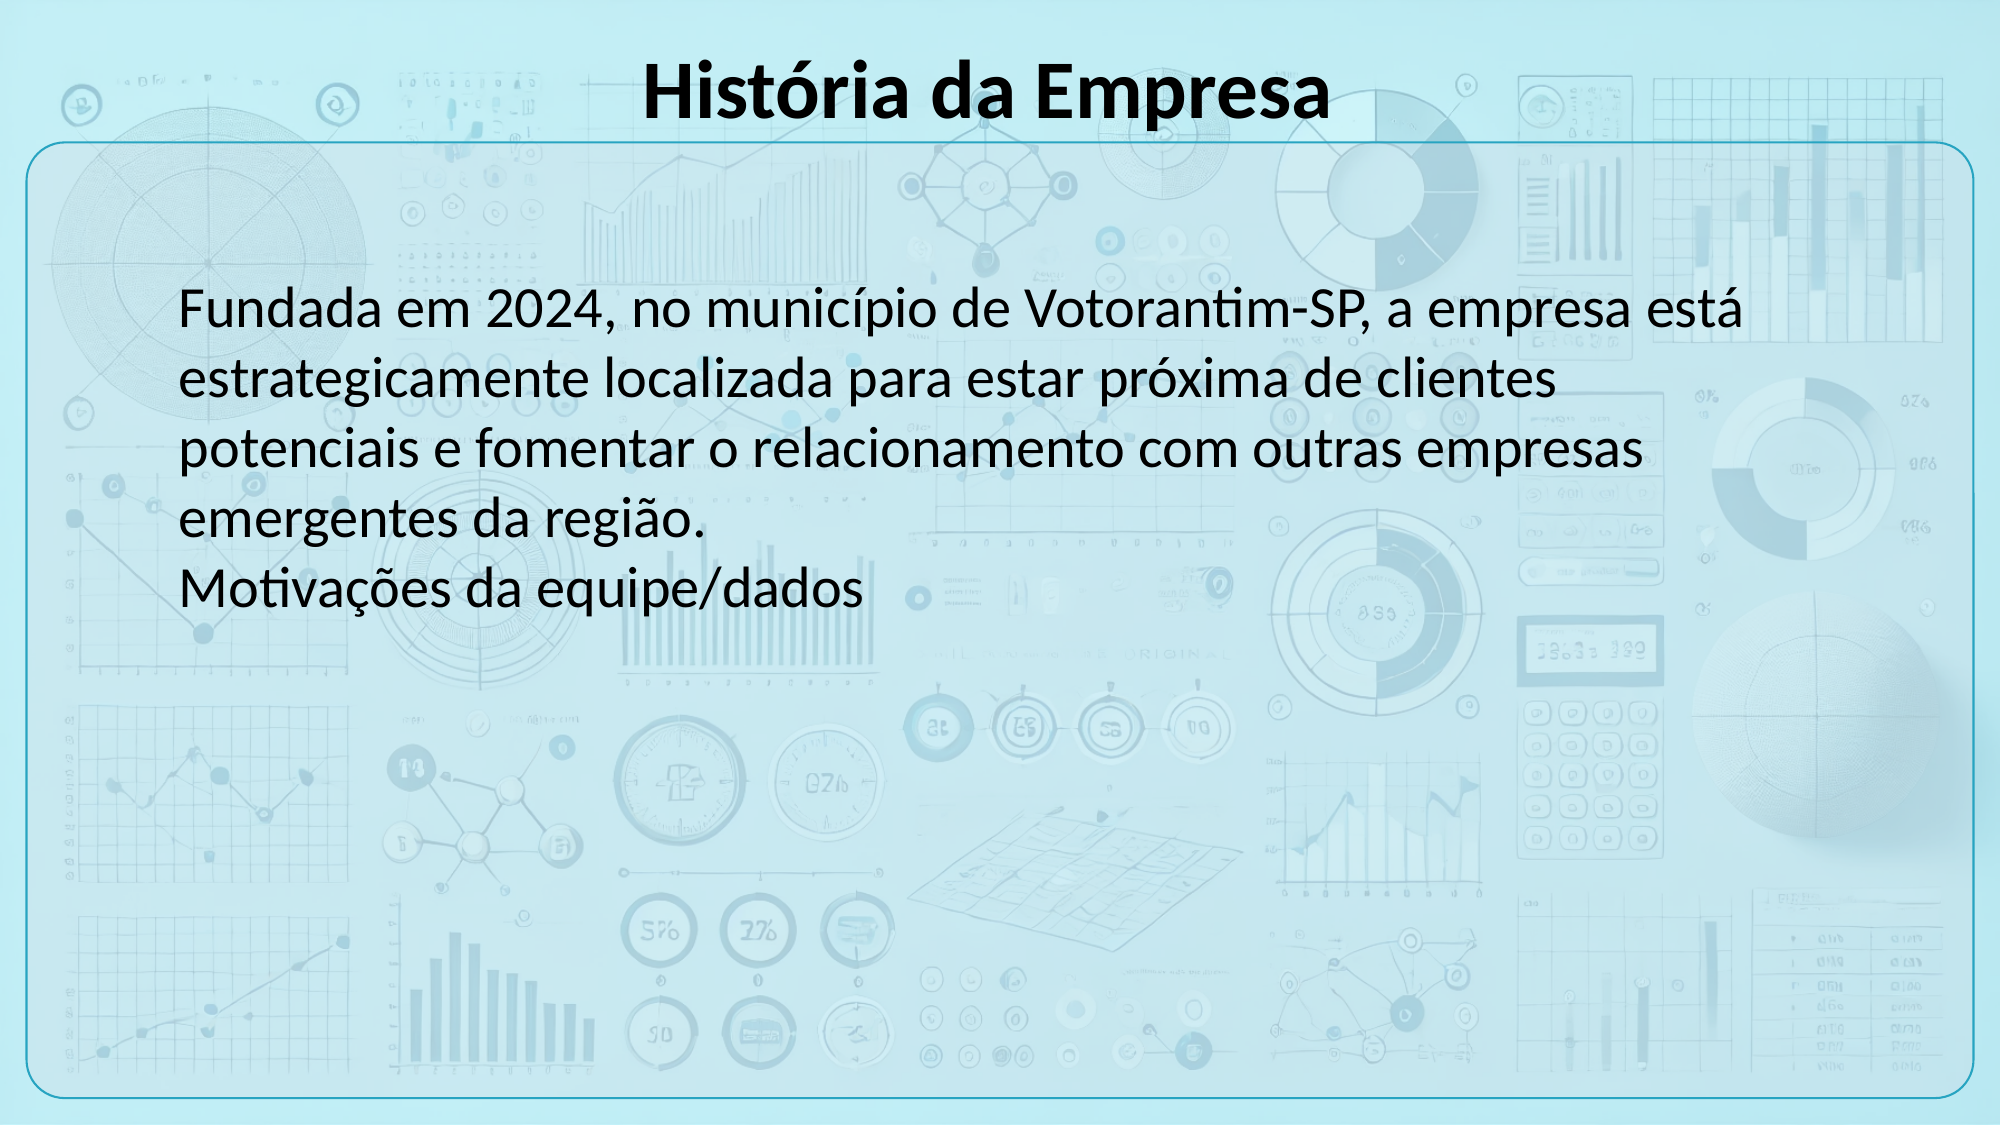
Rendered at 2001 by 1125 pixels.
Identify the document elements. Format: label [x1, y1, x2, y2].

list [0, 0, 2000, 1125]
